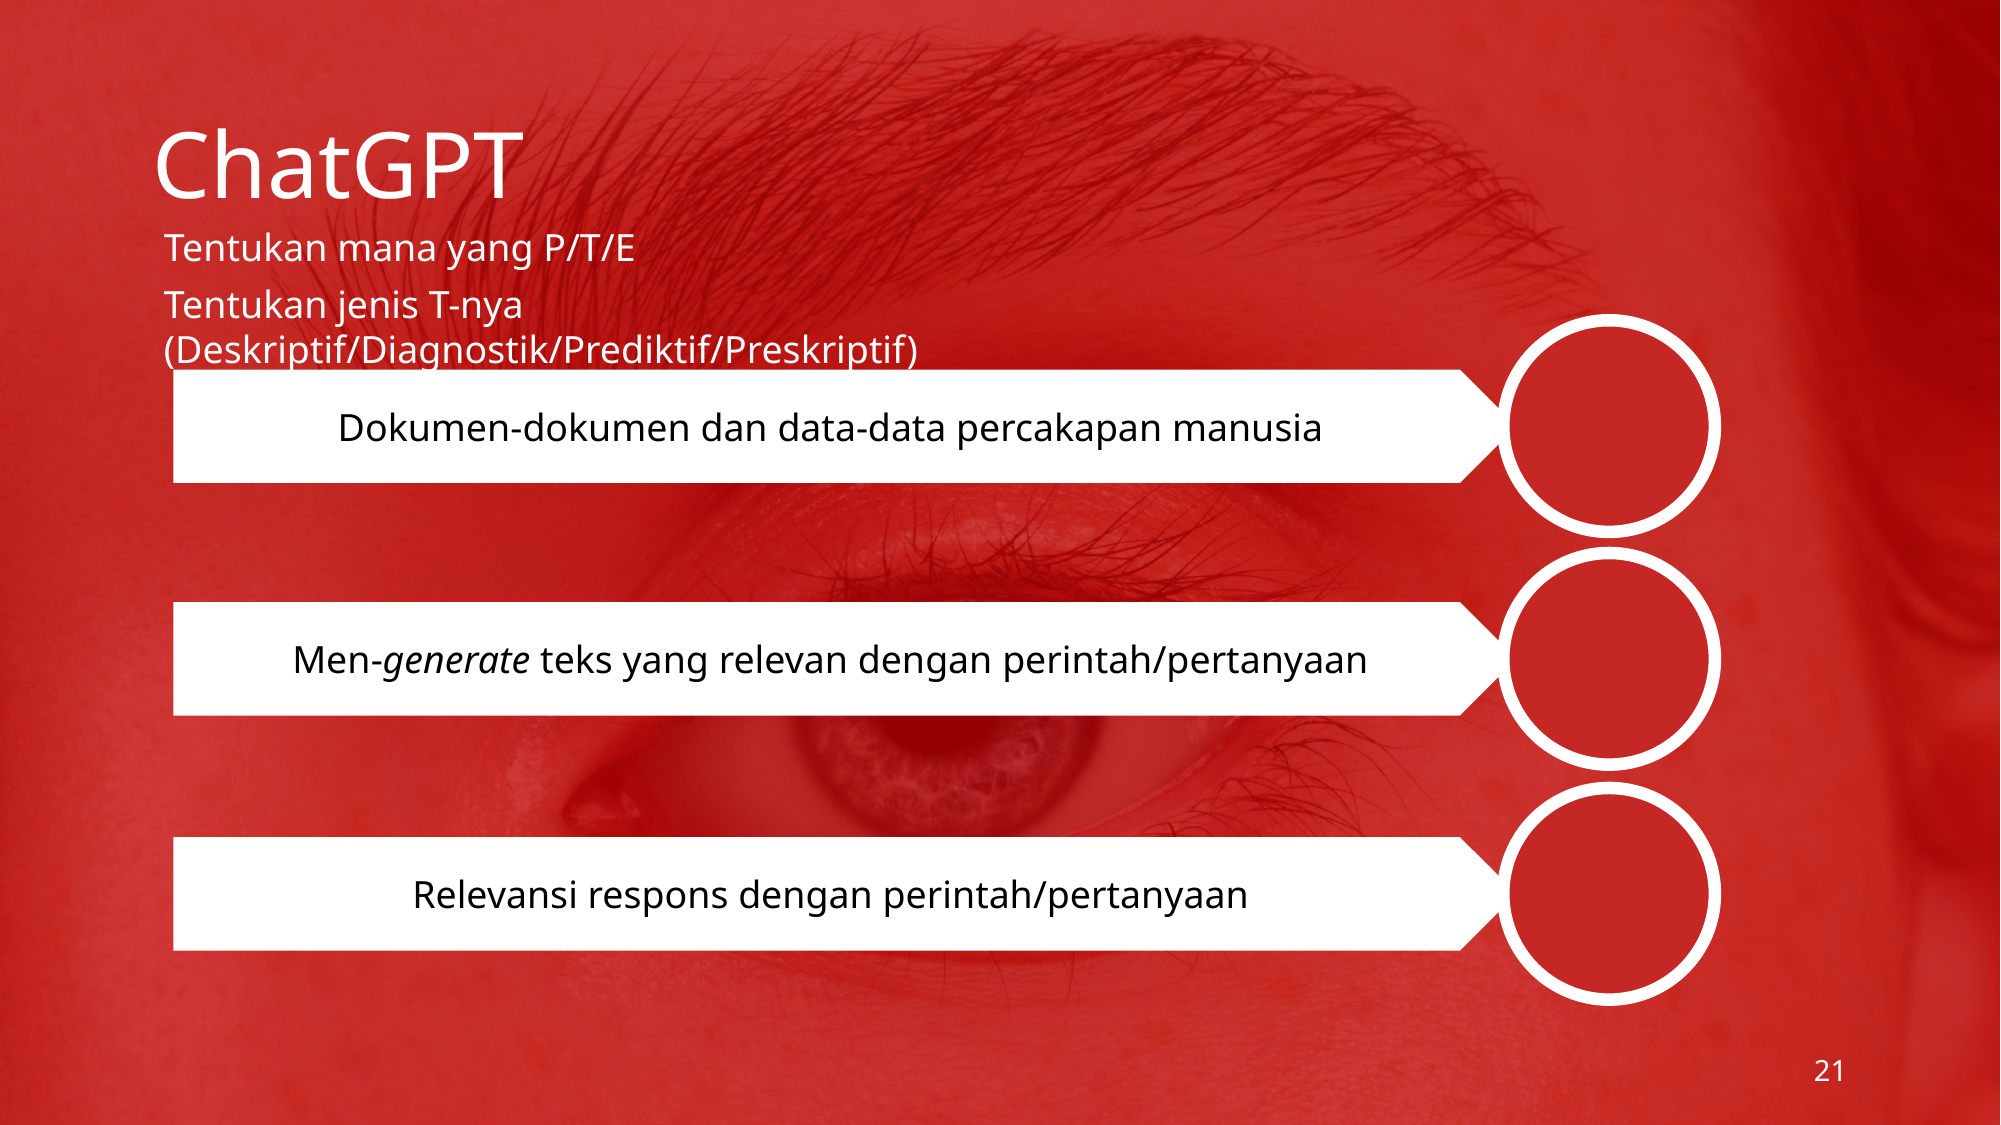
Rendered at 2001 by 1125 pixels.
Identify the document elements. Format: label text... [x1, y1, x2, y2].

text_box [1502, 551, 1716, 766]
title ChatGPT [137, 59, 1863, 278]
text_box Tentukan mana yang P/T/E [149, 216, 974, 273]
text_box Tentukan jenis T-nya (Deskriptif/Diagnostik/Prediktif/Preskriptif) [149, 273, 1272, 379]
text_box Dokumen-dokumen dan data-data percakapan manusia [172, 368, 1503, 484]
text_box [1502, 786, 1716, 1001]
text_box Relevansi respons dengan perintah/pertanyaan [172, 836, 1503, 952]
text_box Men-generate teks yang relevan dengan perintah/pertanyaan [172, 601, 1503, 717]
text_box [1502, 319, 1716, 533]
slide_number 21 [1412, 1042, 1863, 1103]
